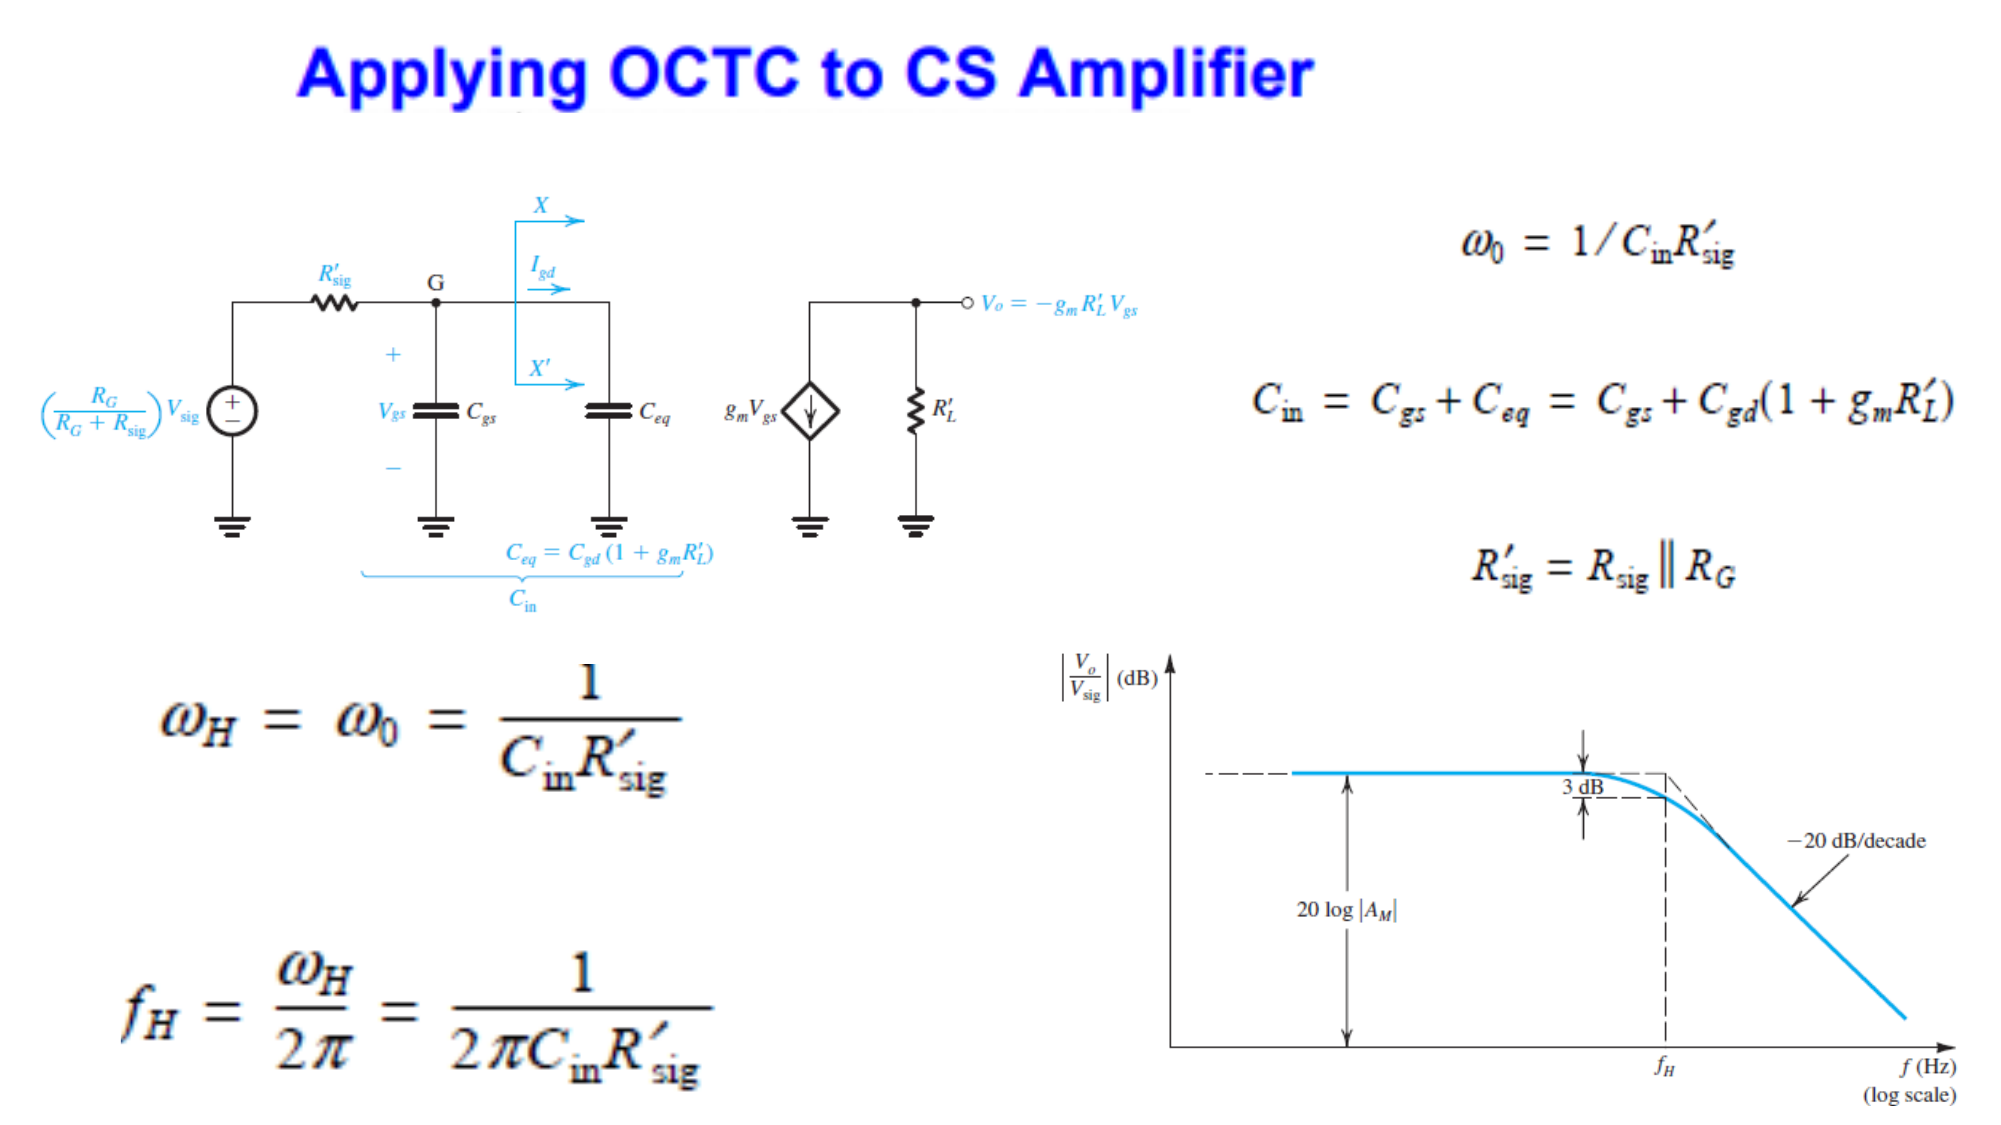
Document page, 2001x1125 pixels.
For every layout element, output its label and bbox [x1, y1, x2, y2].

picture [1046, 630, 1963, 1106]
list [0, 183, 1144, 616]
picture [120, 664, 716, 1106]
picture [51, 21, 1559, 113]
picture [1219, 198, 1963, 600]
